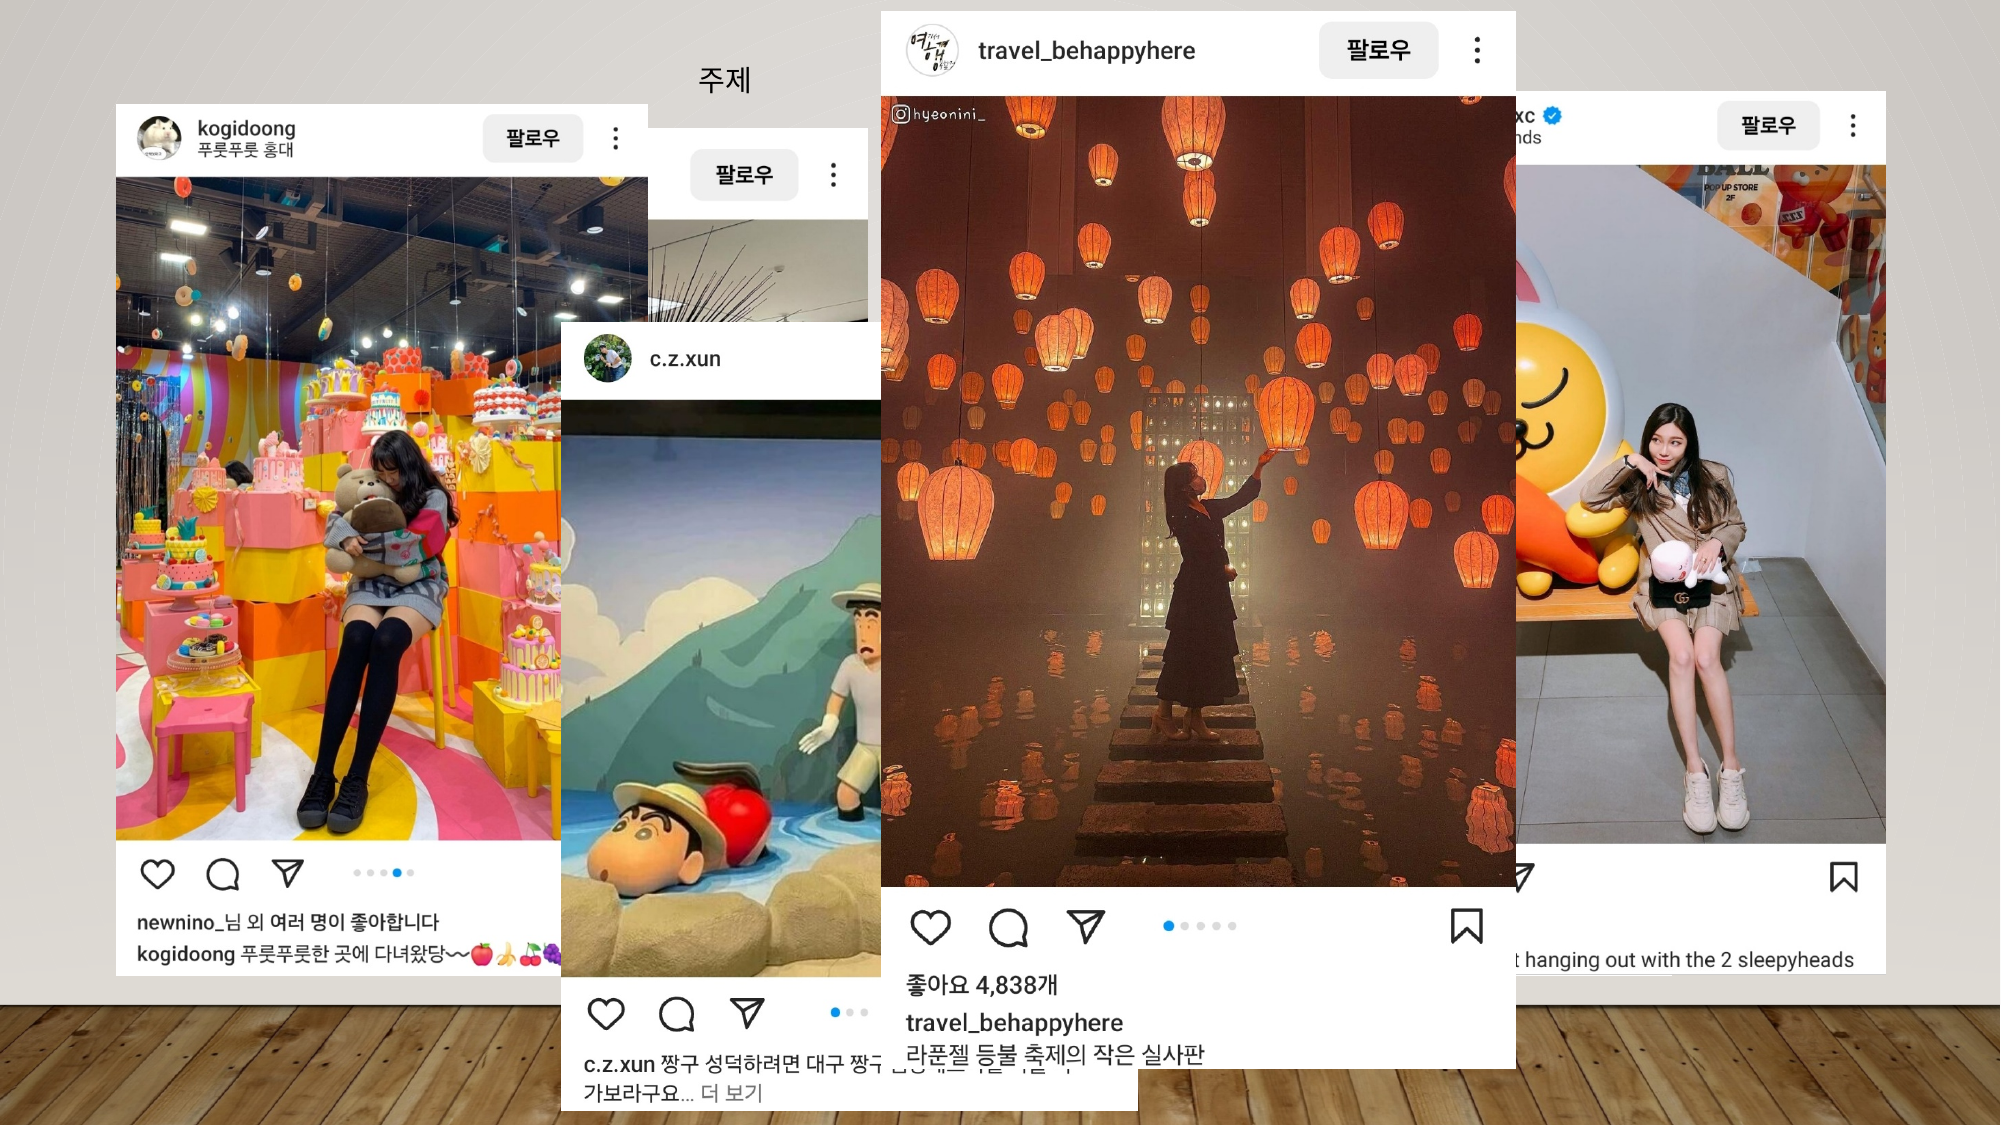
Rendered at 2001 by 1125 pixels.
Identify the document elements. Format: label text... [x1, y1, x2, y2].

picture [0, 10, 2000, 1125]
footer 주제 [238, 54, 880, 105]
